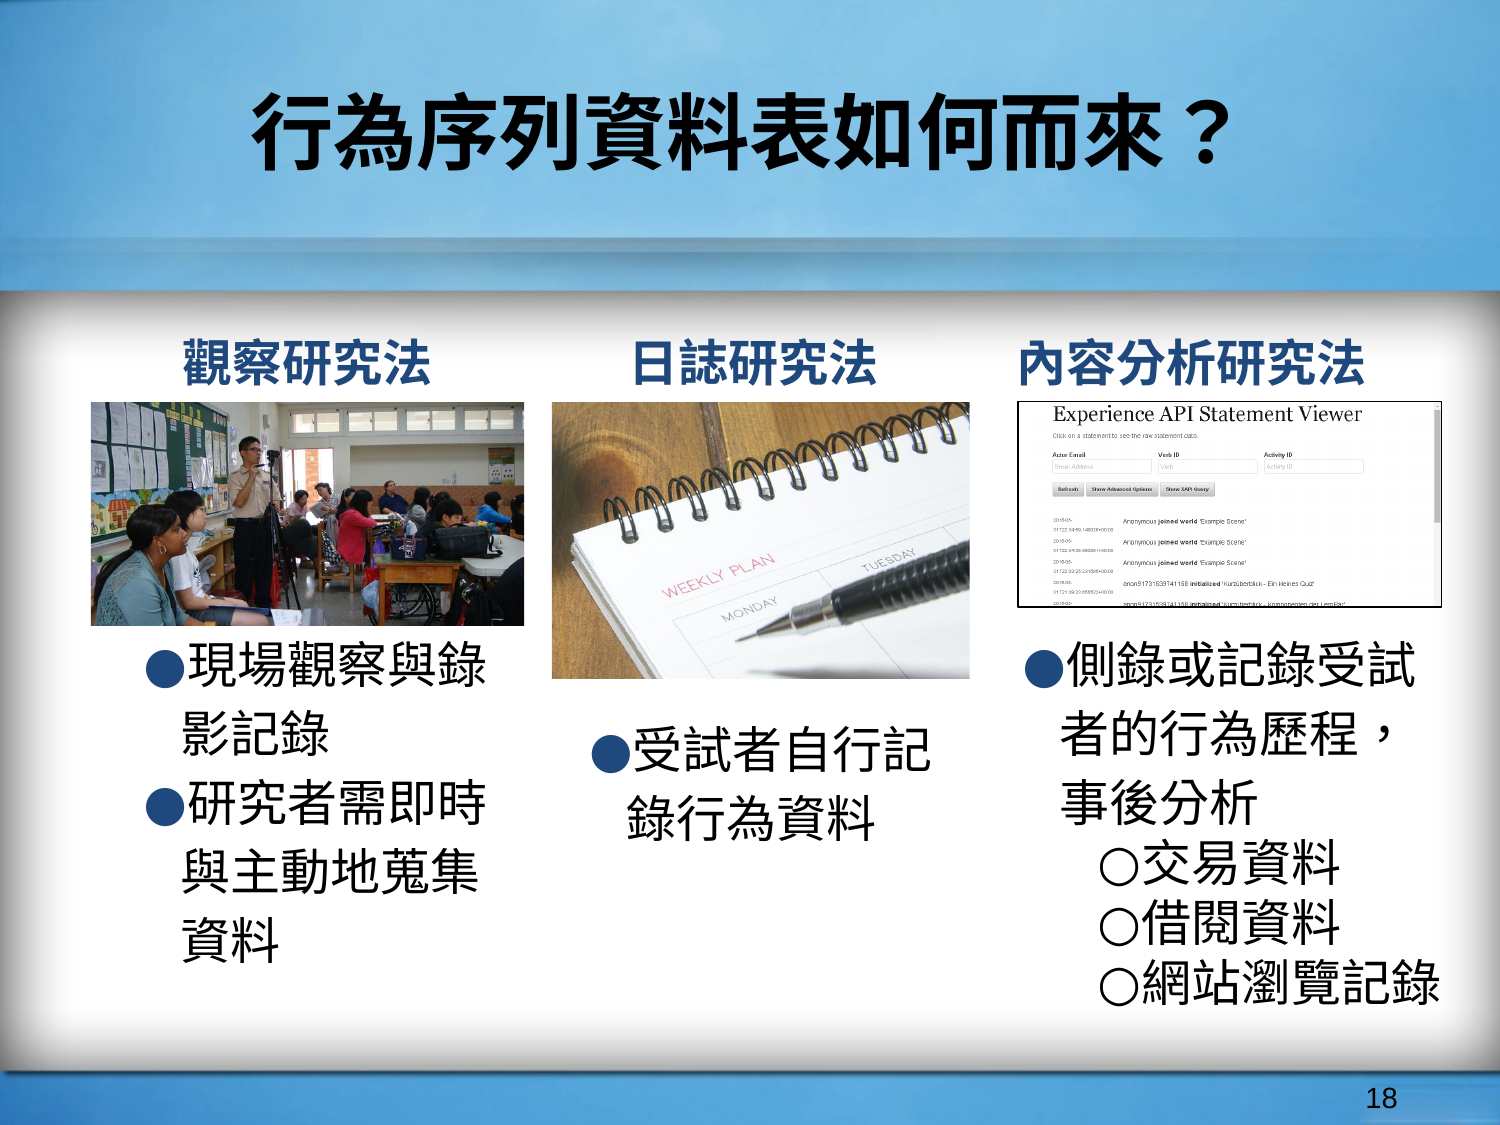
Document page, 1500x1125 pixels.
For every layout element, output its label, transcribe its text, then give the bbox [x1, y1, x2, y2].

list 側錄或記錄受試者的行為歷程，事後分析 交易資料 借閱資料 網站瀏覽記錄 [969, 609, 1459, 1037]
subtitle 觀察研究法 [90, 307, 524, 401]
subtitle 日誌研究法 [537, 307, 970, 403]
list 受試者自行記錄行為資料 [536, 694, 969, 1037]
list 現場觀察與錄影記錄 研究者需即時與主動地蒐集資料 [90, 633, 523, 1037]
title 行為序列資料表如何而來？ [78, 27, 1422, 232]
slide_number ‹#› [1350, 1074, 1488, 1118]
picture [0, 0, 1500, 1125]
subtitle 內容分析研究法 [983, 307, 1417, 403]
